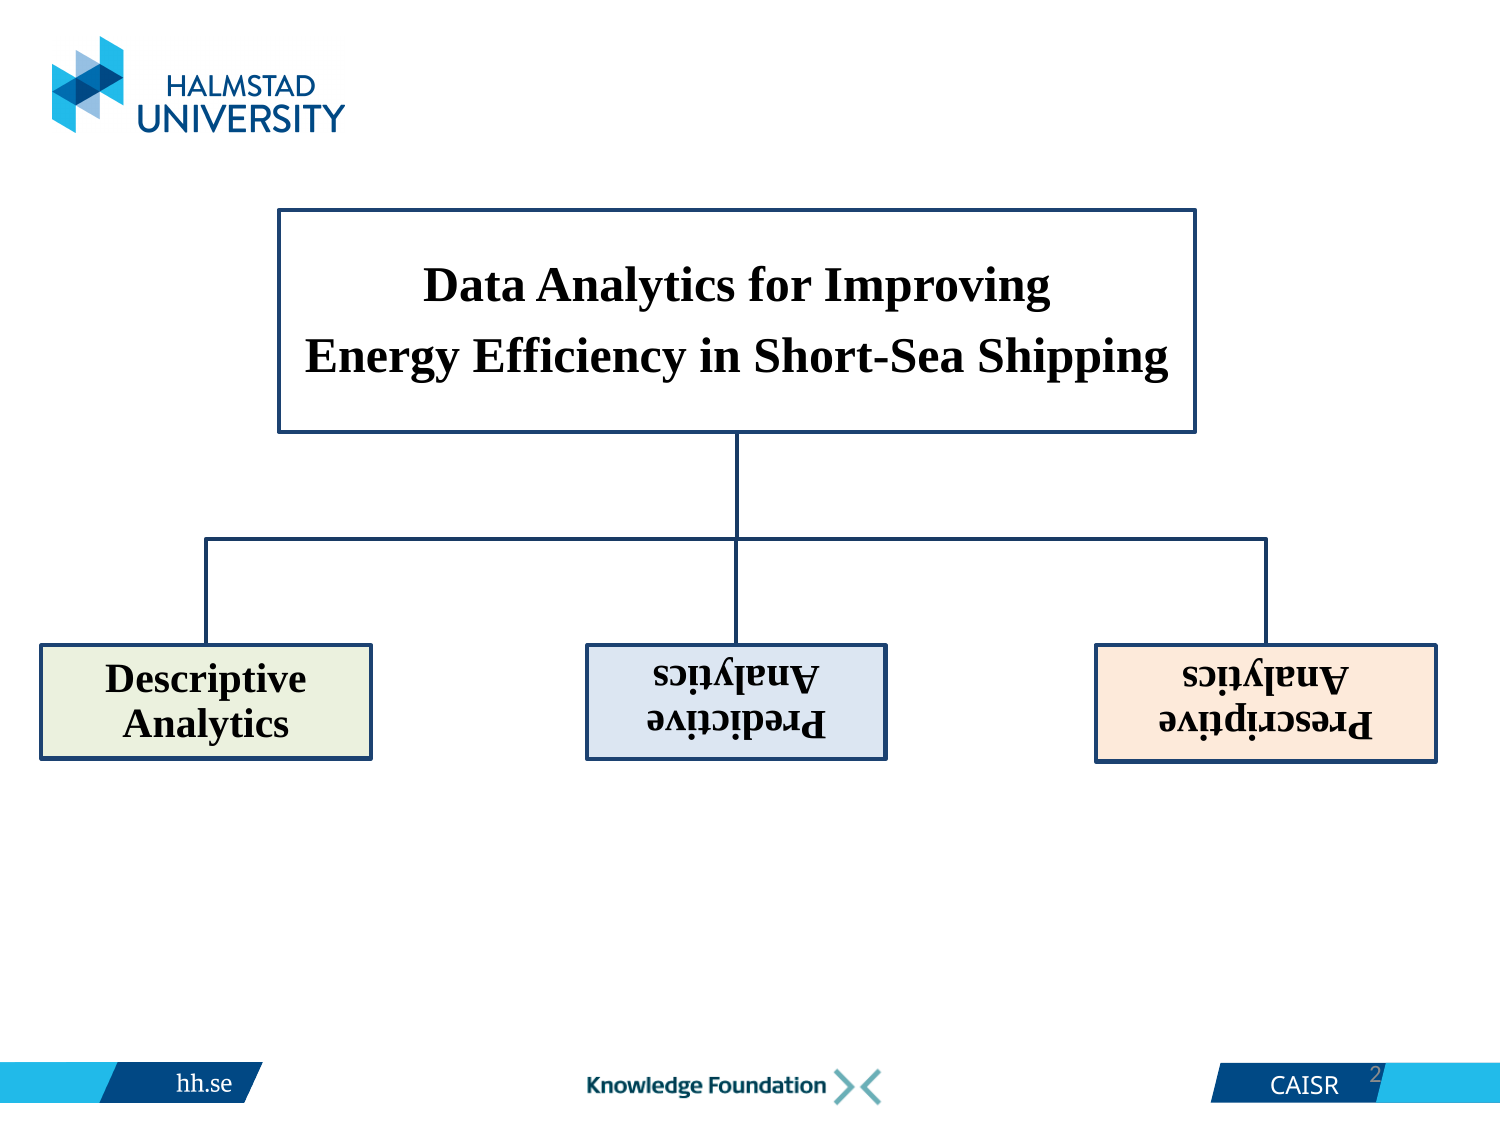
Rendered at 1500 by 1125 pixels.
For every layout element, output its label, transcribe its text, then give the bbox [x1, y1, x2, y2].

picture [52, 36, 345, 133]
picture [572, 1060, 897, 1113]
slide_number 2 [1059, 1042, 1397, 1103]
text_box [40, 196, 1436, 776]
picture [0, 1062, 263, 1103]
